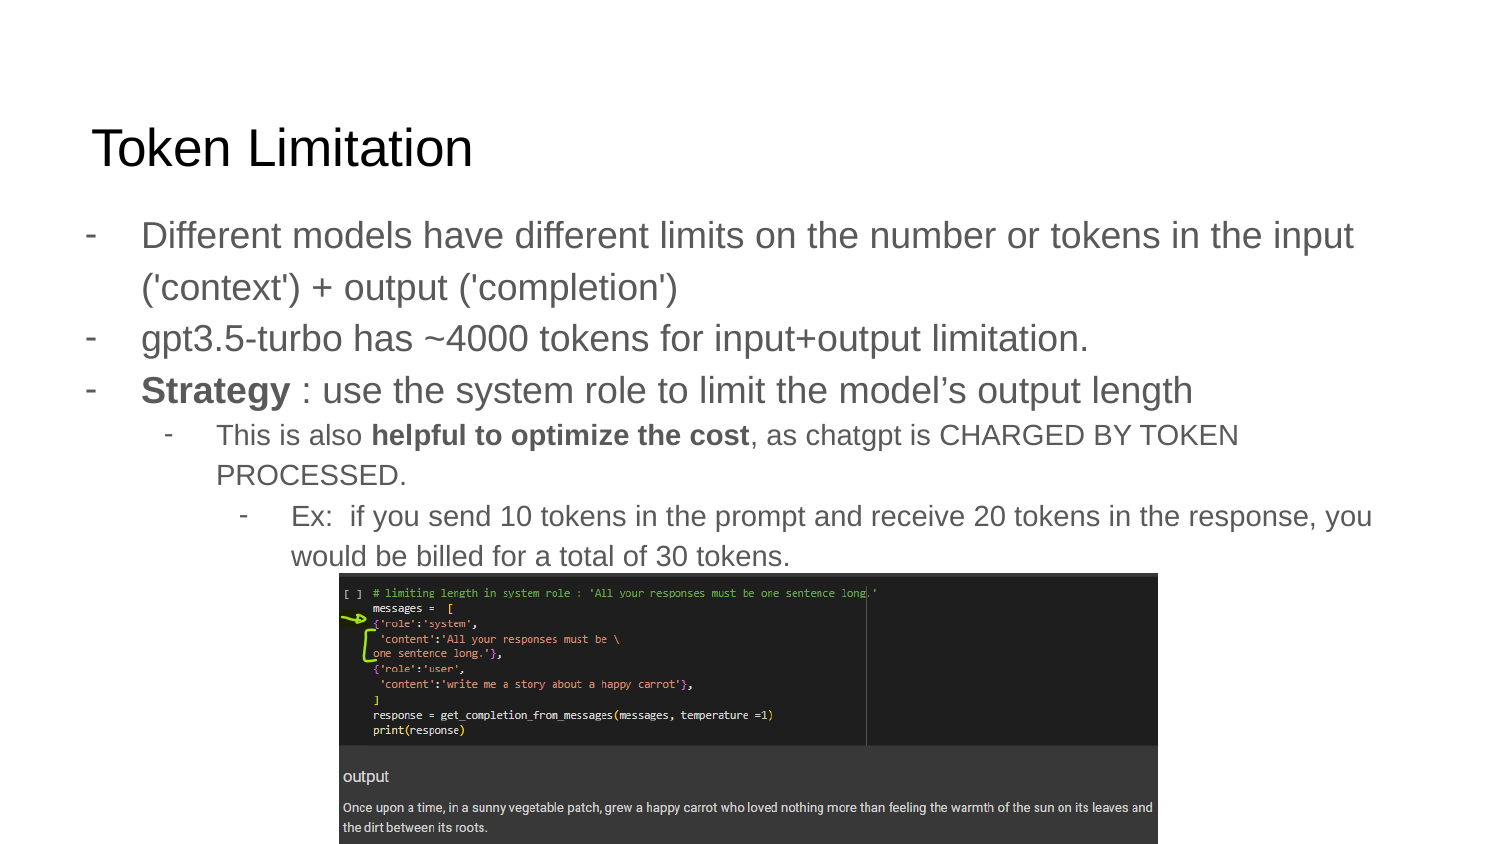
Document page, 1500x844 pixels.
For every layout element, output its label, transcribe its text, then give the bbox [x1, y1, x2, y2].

picture [336, 572, 1158, 844]
title Token Limitation [76, 98, 1474, 192]
list Different models have different limits on the number or tokens in the input ('context') + output ('completion') gpt3.5-turbo has ~4000 tokens for input+output limitation. Strategy : use the system role to limit the model’s output length This is also helpful to optimize the cost, as chatgpt is CHARGED BY TOKEN PROCESSED. Ex: if you send 10 tokens in the prompt and receive 20 tokens in the response, you would be billed for a total of 30 tokens. [51, 189, 1449, 750]
